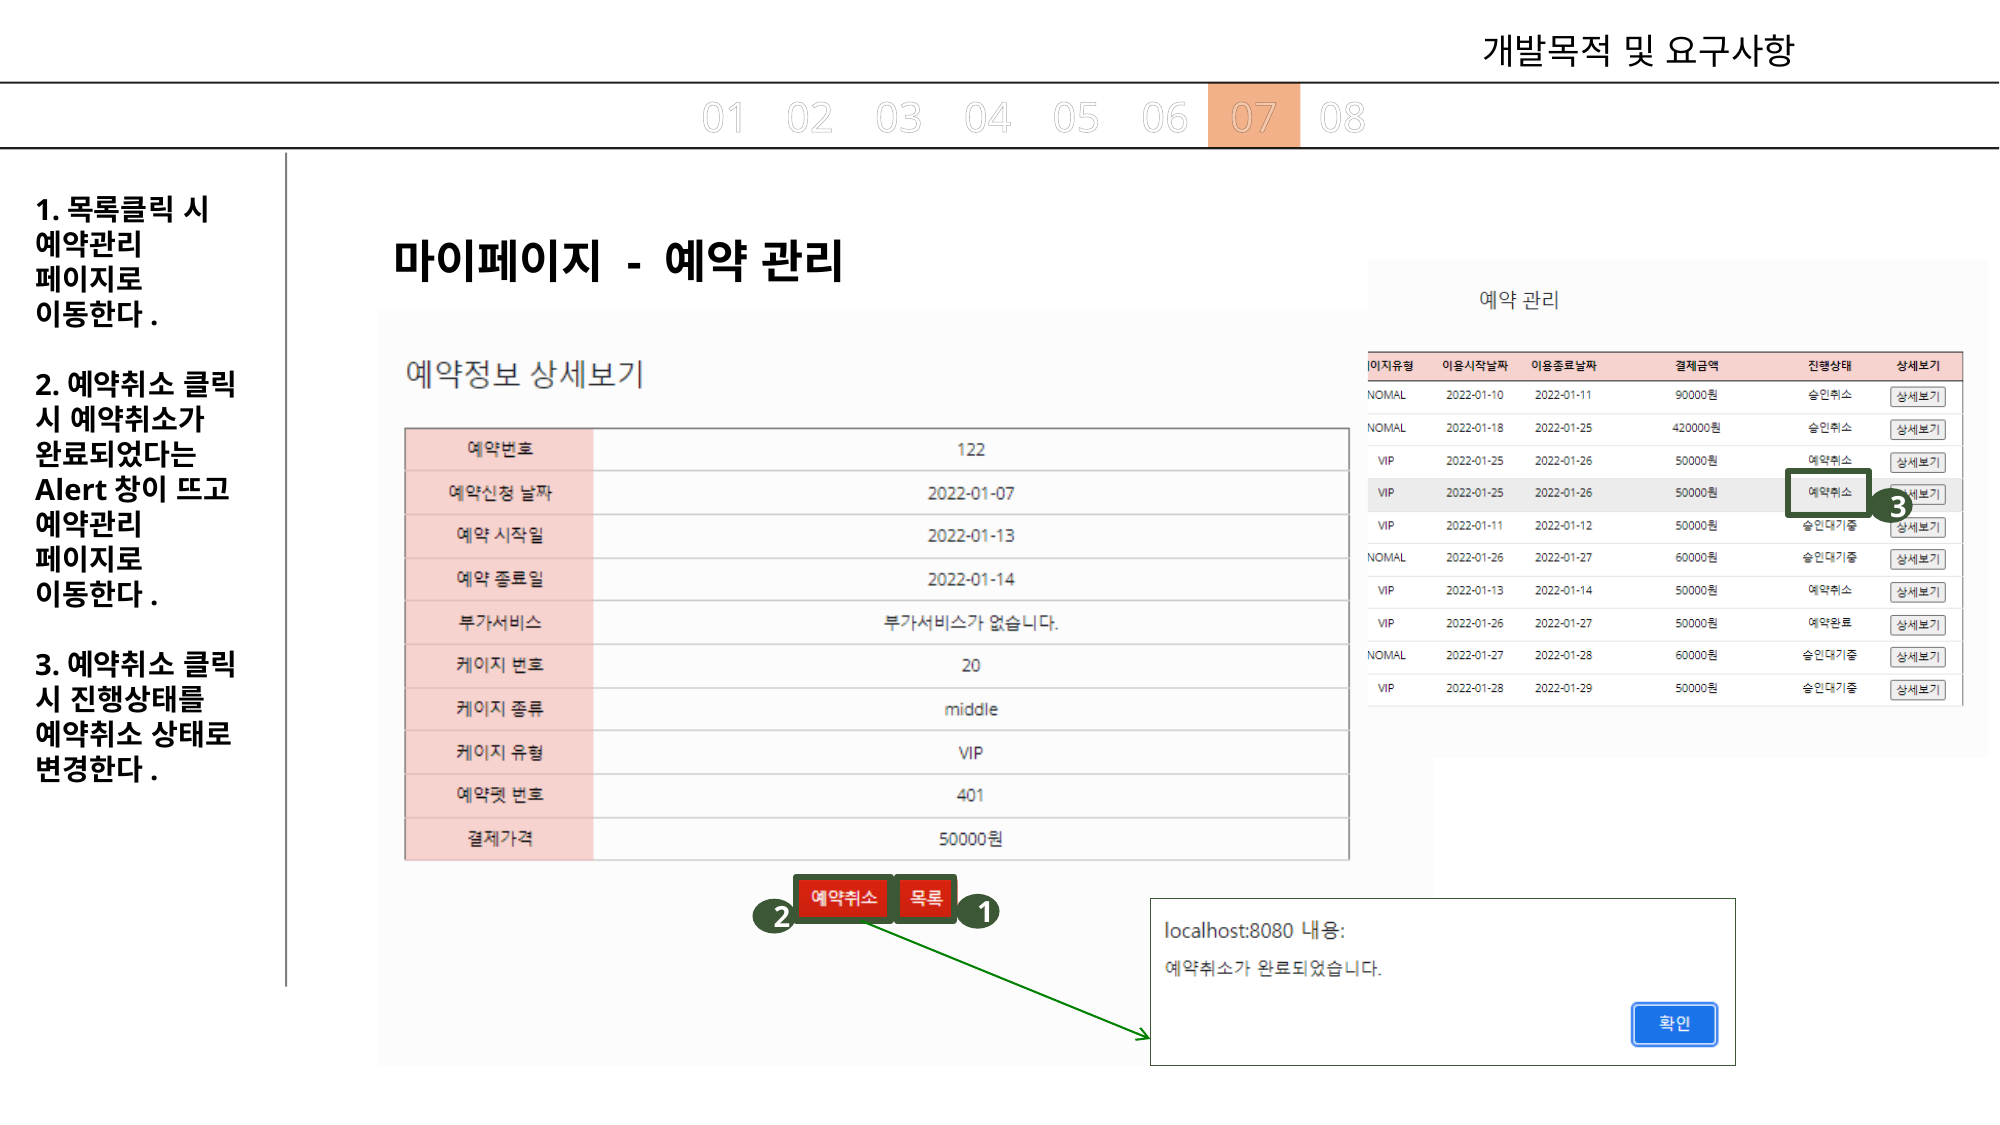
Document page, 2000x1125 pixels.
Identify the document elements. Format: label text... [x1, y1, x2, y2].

text_box 마이페이지 - 예약 관리 [378, 225, 1255, 296]
text_box 1.목록클릭 시 예약관리 페이지로 이동한다. 2.예약취소 클릭 시 예약취소가 완료되었다는 Alert창이 뜨고 예약관리 페이지로 이동한다. 3.예약취소 클릭 시 진행상태를 예약취소 상태로 변경한다. [20, 184, 257, 567]
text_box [680, 93, 1394, 147]
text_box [859, 920, 1151, 1040]
text_box 1.목록클릭 시 예약관리 페이지로 이동한다. 2.예약취소 클릭 시 예약취소가 완료되었다는 Alert창이 뜨고 예약관리 페이지로 이동한다. 3.예약취소 클릭 시 진행상태를 예약취소 상태로 변경한다. [20, 580, 257, 794]
text_box 개발목적 및 요구사항 [1407, 22, 1812, 80]
picture [377, 259, 1989, 1067]
